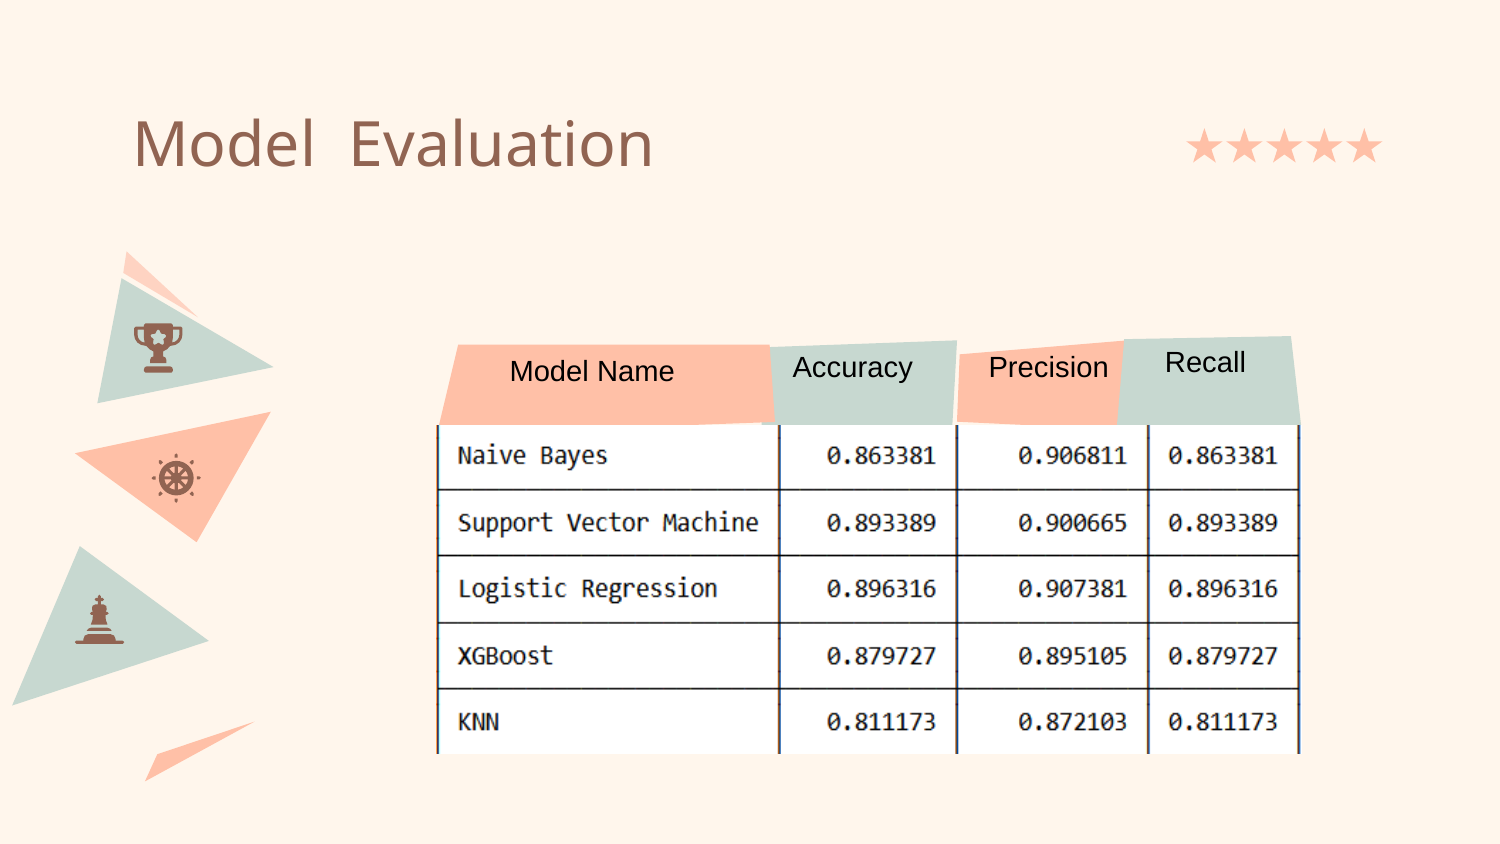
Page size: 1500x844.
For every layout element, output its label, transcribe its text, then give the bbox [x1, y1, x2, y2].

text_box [74, 594, 125, 645]
text_box Model Name [439, 344, 775, 424]
text_box Accuracy [761, 340, 958, 424]
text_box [79, 243, 260, 390]
text_box Recall [1117, 336, 1302, 425]
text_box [133, 323, 183, 373]
text_box Precision [956, 340, 1124, 424]
picture [436, 425, 1302, 755]
title Model Evaluation [116, 88, 1383, 183]
text_box [74, 411, 271, 509]
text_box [0, 511, 242, 823]
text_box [151, 452, 202, 503]
